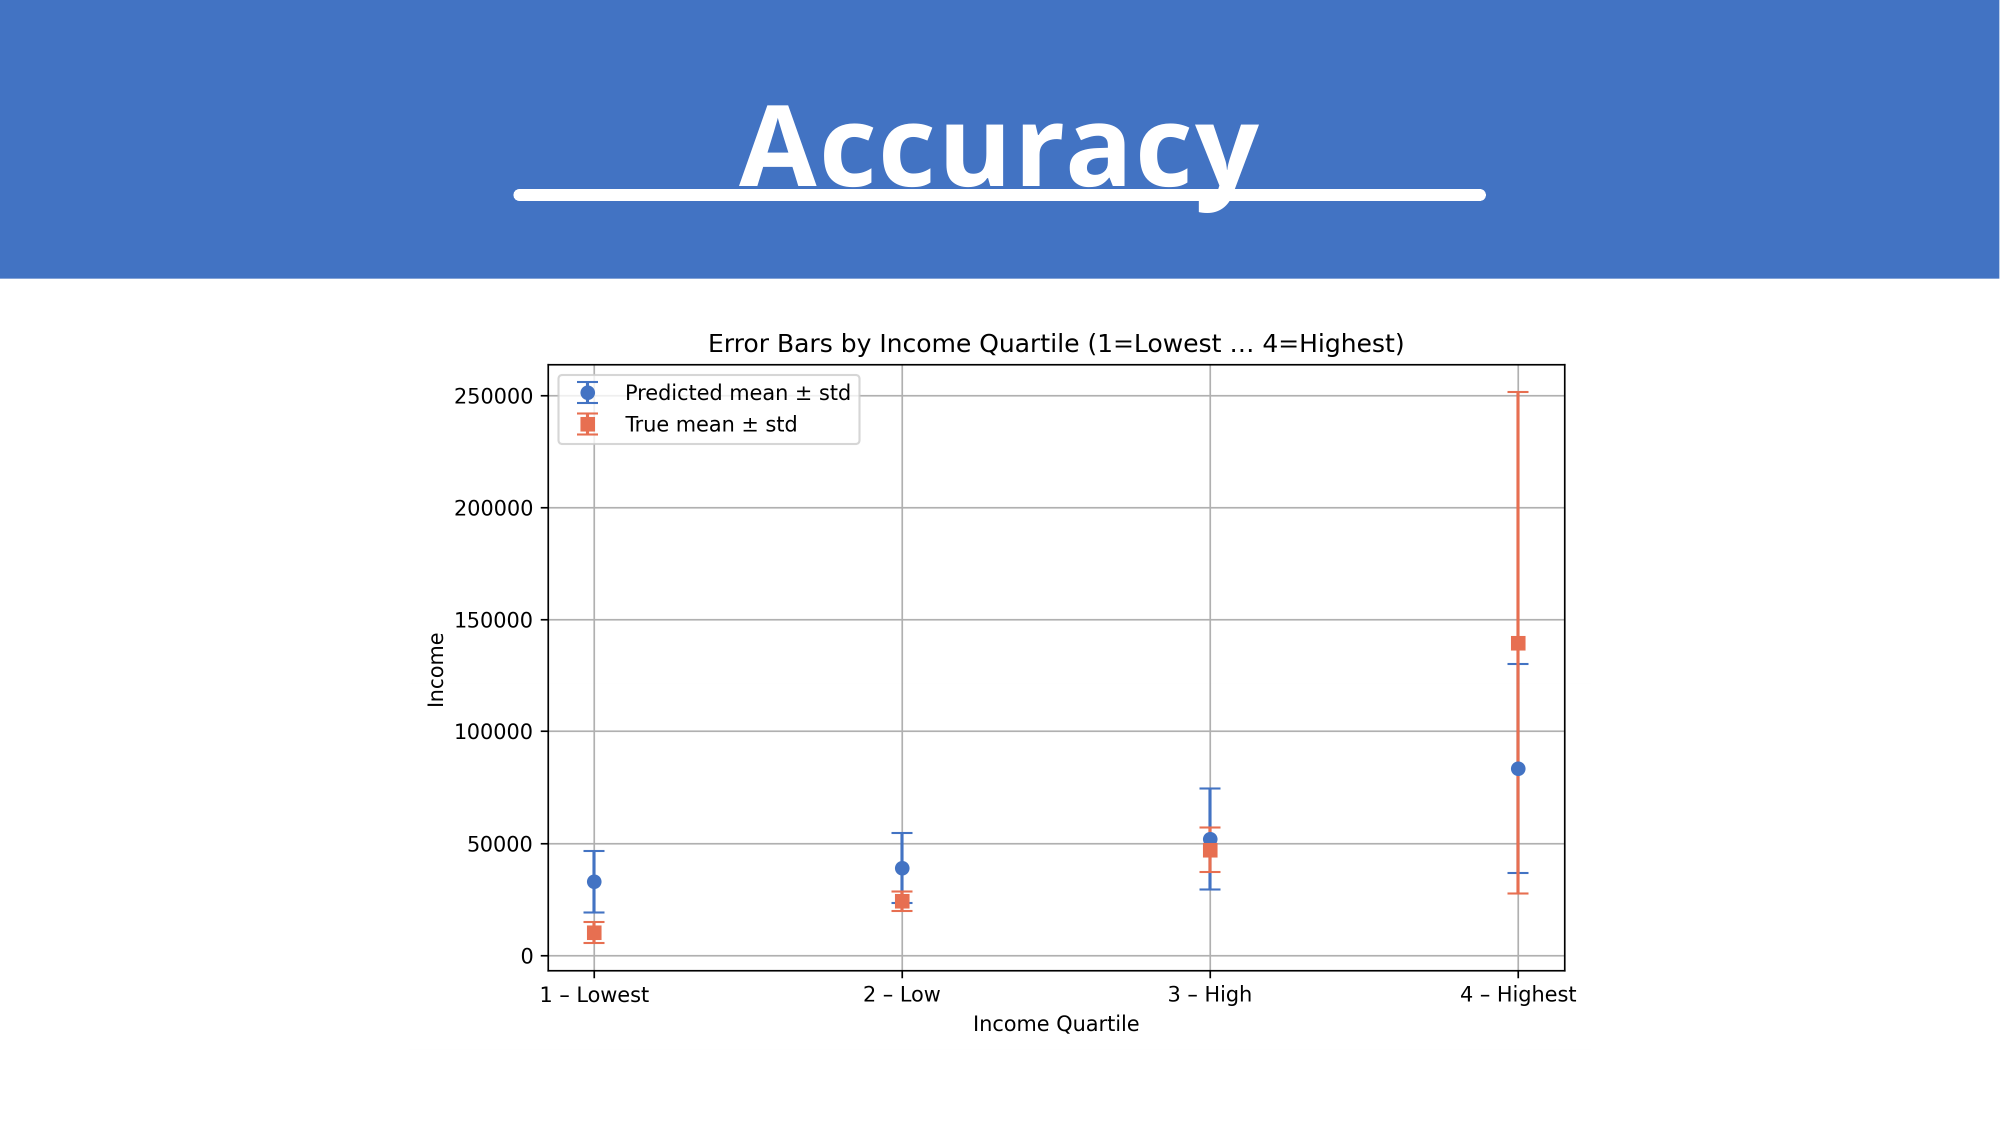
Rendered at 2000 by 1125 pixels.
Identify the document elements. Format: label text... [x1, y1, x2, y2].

picture [408, 318, 1591, 1051]
title Accuracy [87, 75, 1912, 230]
